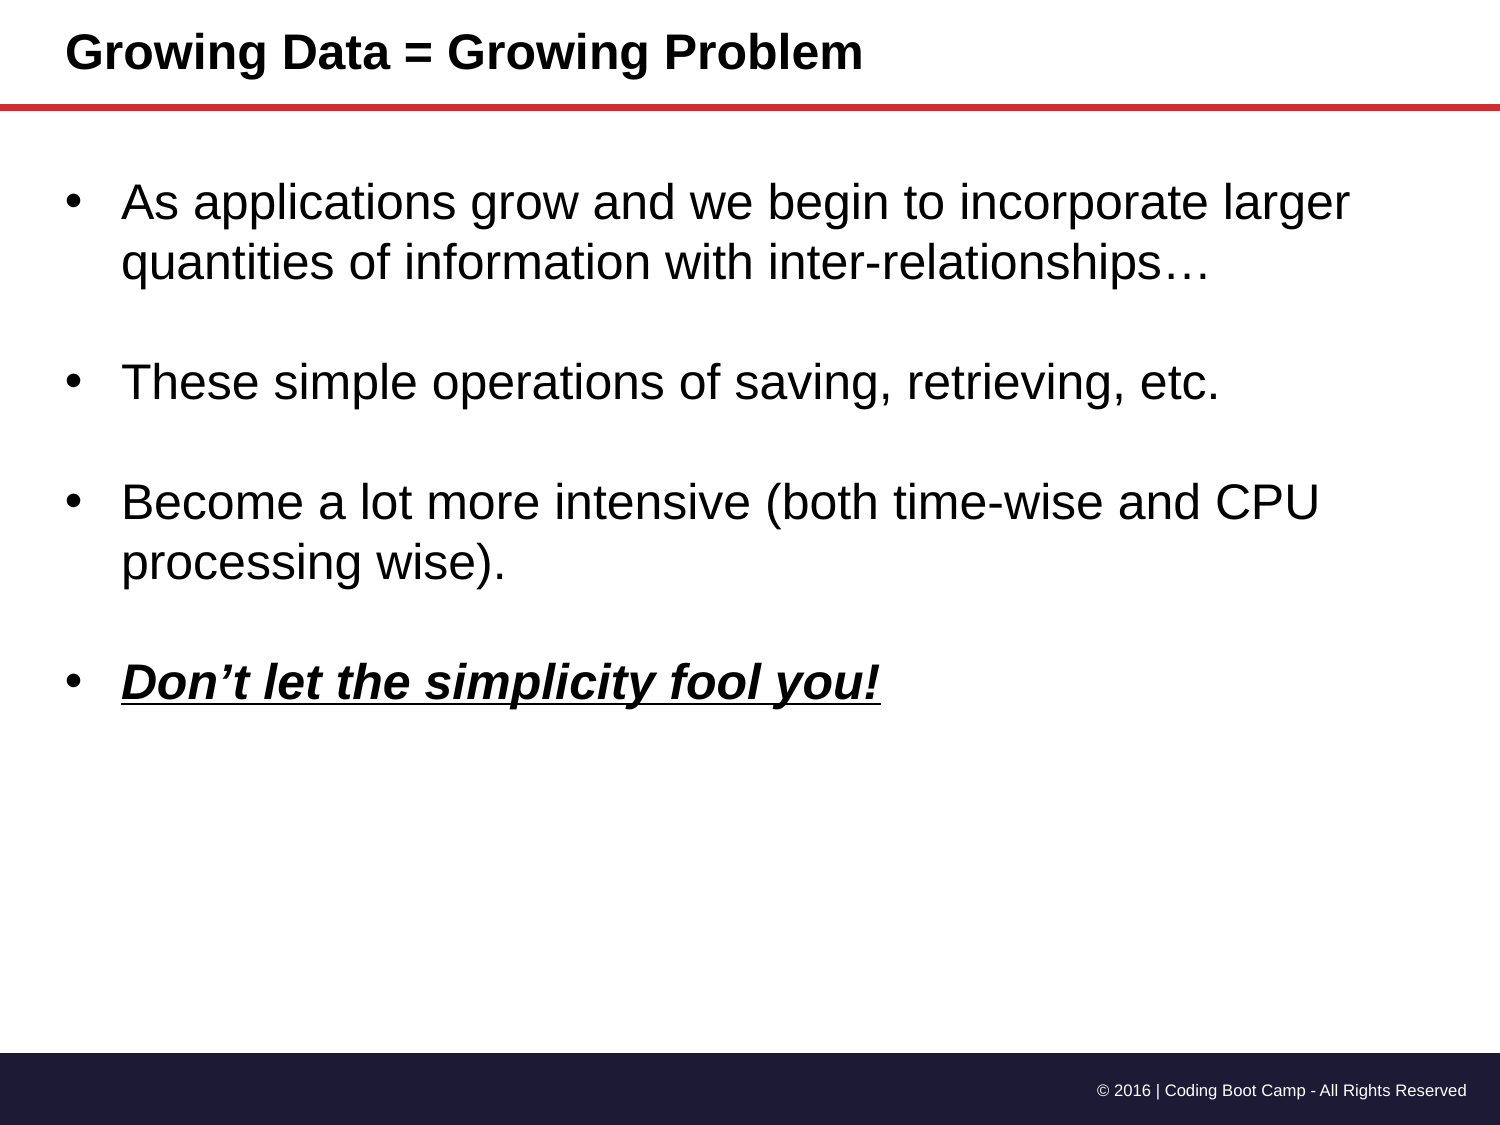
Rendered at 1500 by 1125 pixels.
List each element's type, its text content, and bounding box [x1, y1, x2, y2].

text_box As applications grow and we begin to incorporate larger quantities of information with inter-relationships… These simple operations of saving, retrieving, etc. Become a lot more intensive (both time-wise and CPU processing wise). Don’t let the simplicity fool you! [49, 162, 1475, 718]
title Growing Data = Growing Problem [50, 0, 1425, 108]
